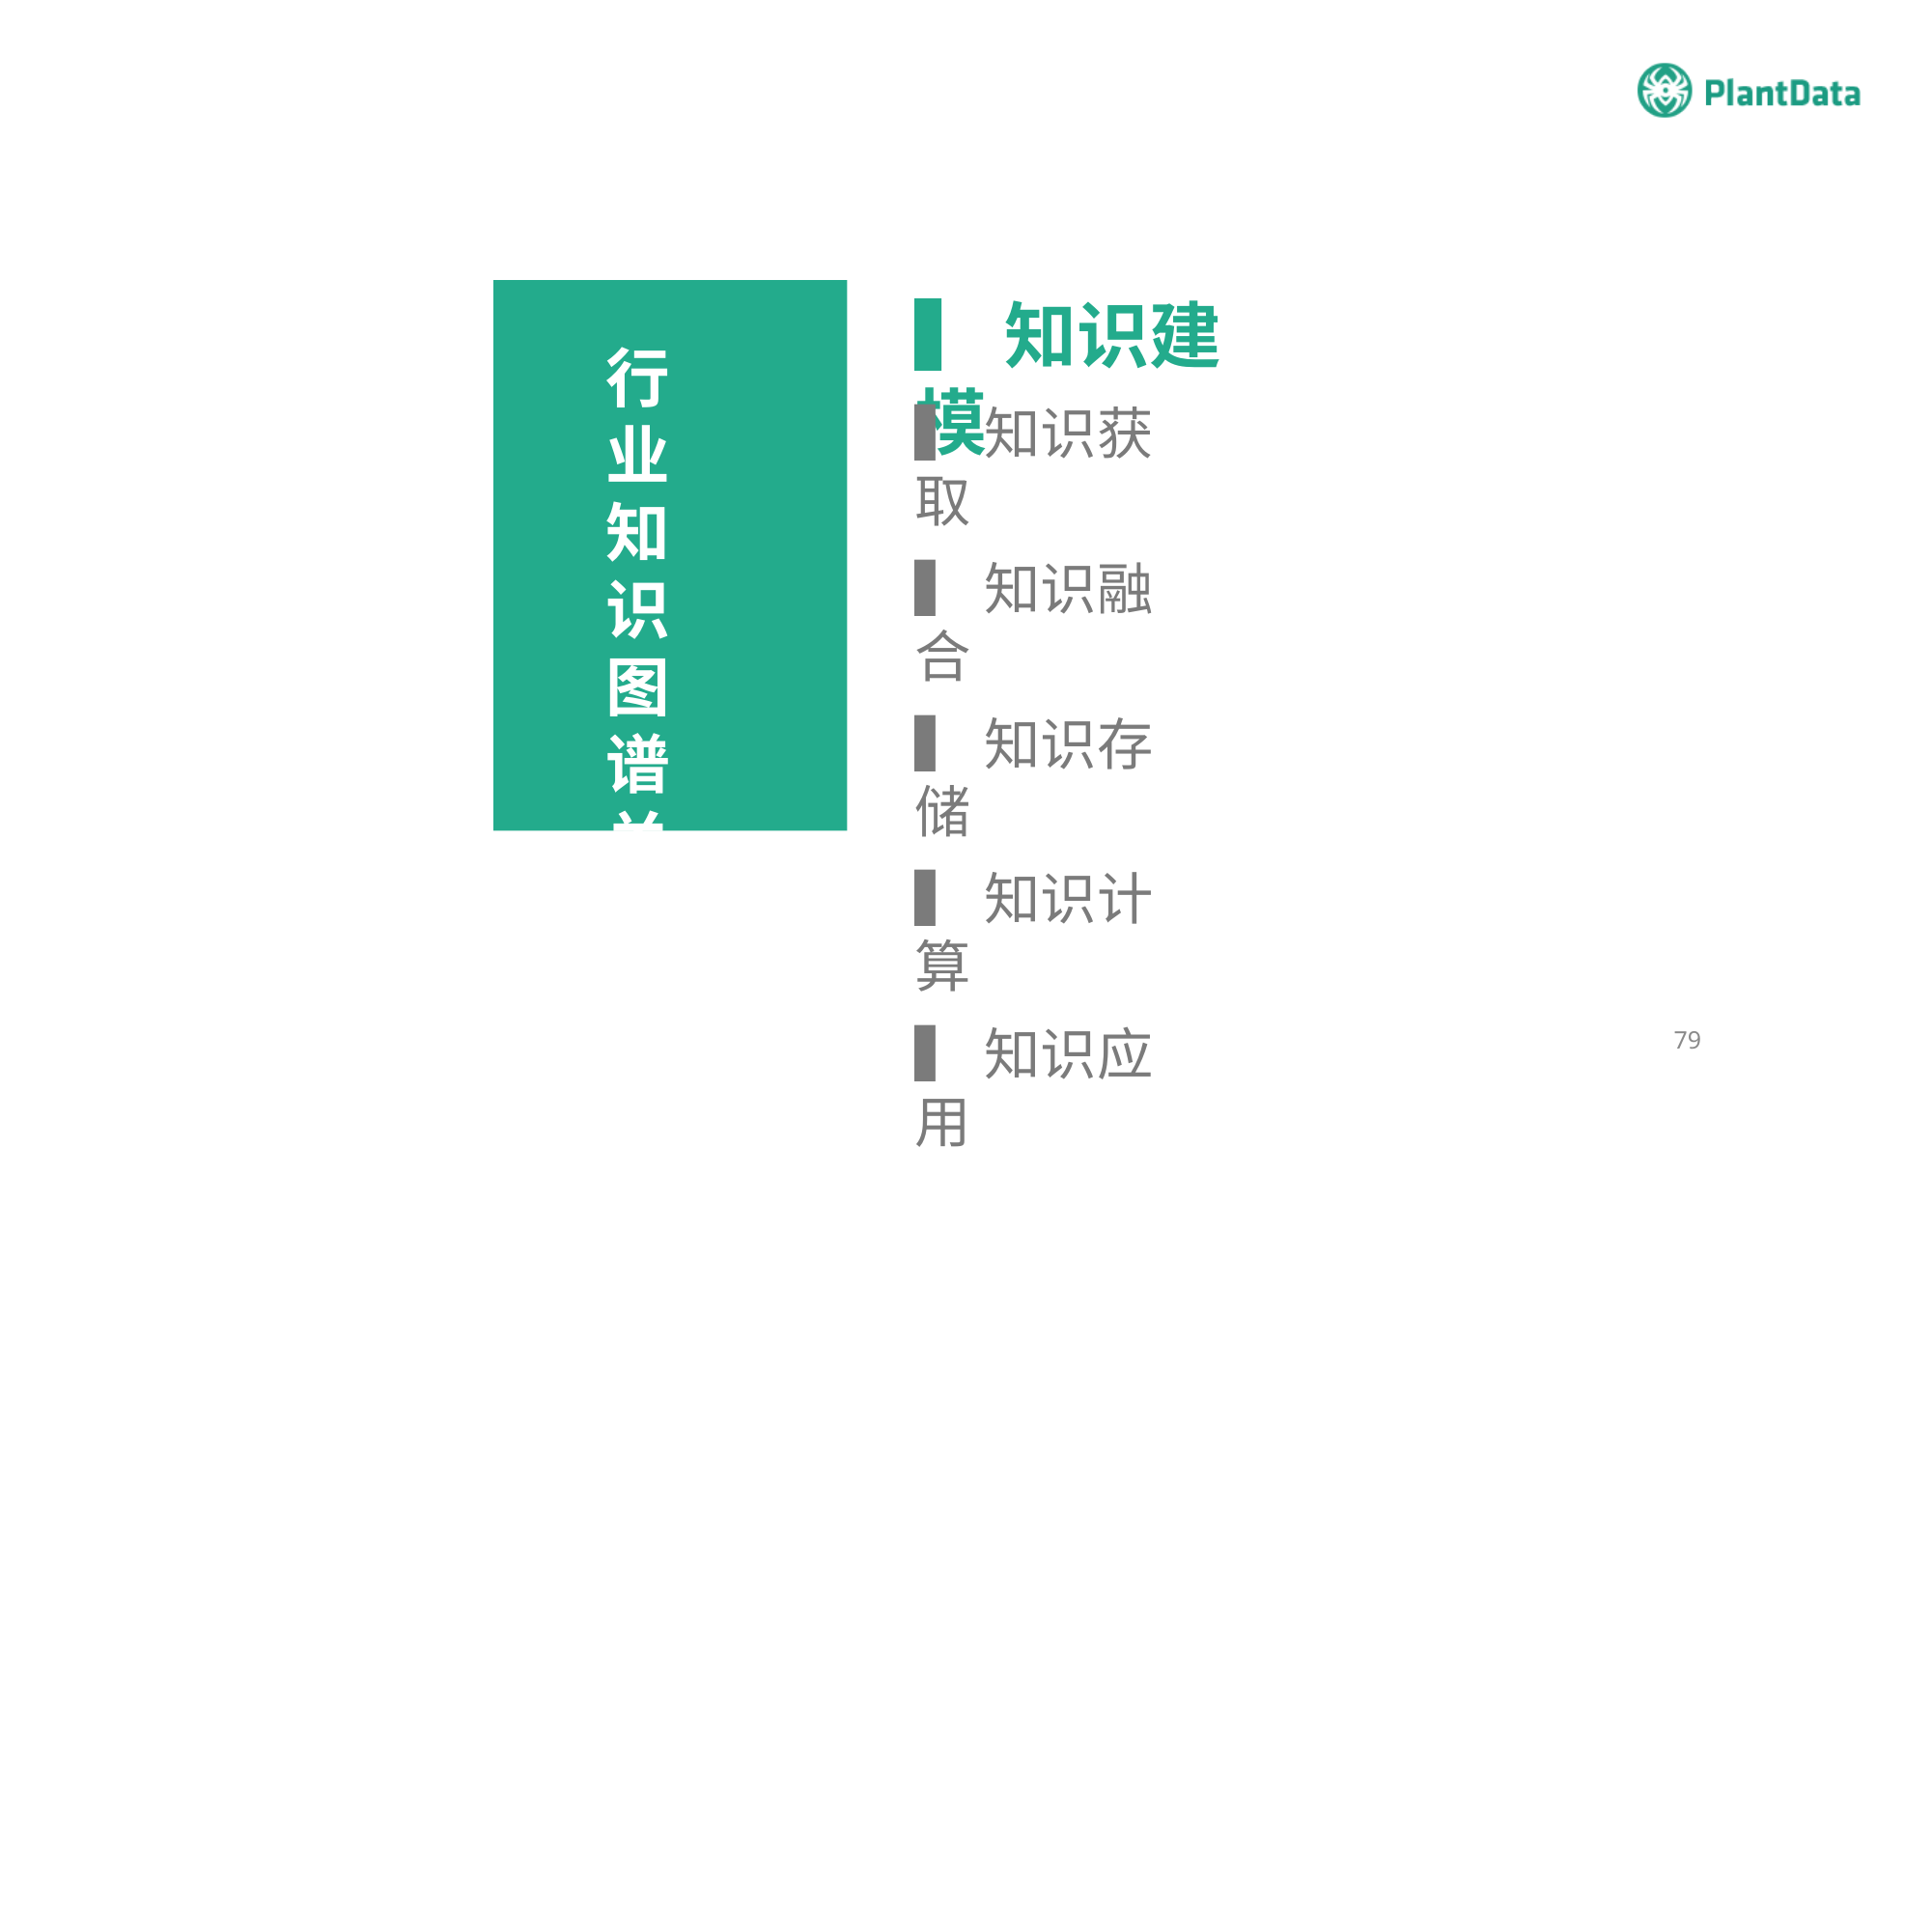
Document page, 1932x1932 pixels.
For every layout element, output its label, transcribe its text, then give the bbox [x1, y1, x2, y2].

text_box ▍知识获取 ▍知识融合 ▍知识存储 ▍知识计算 ▍知识应用 [912, 398, 1176, 817]
text_box 79 [1671, 1024, 1704, 1056]
text_box [493, 280, 848, 831]
text_box 行业 知识 图谱 关键 技术 [603, 338, 737, 726]
text_box ▍知识建模 [912, 290, 1250, 378]
picture [1631, 59, 1866, 121]
